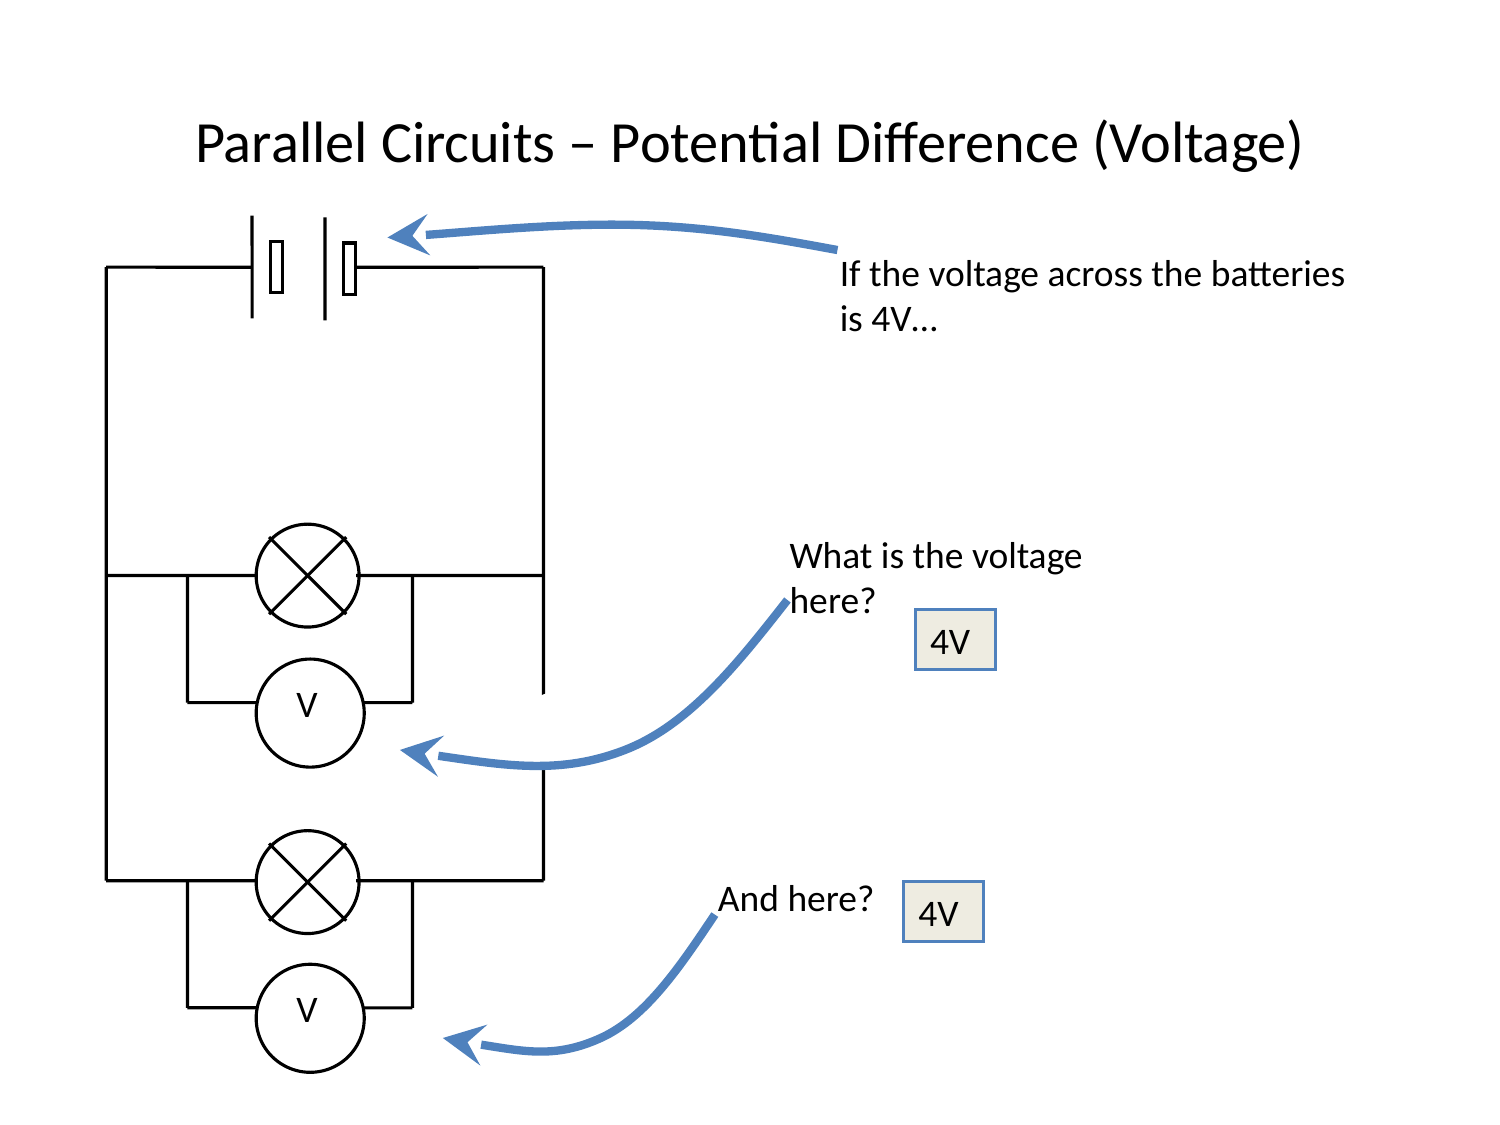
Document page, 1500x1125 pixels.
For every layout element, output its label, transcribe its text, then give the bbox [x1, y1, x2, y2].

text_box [255, 830, 360, 879]
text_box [399, 523, 1151, 776]
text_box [187, 575, 413, 768]
text_box 4V [980, 881, 984, 942]
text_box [442, 865, 976, 1059]
title Parallel Circuits – Potential Difference (Voltage) [75, 45, 1425, 233]
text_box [387, 222, 1388, 377]
text_box [343, 242, 356, 295]
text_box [187, 880, 413, 1073]
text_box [255, 523, 360, 573]
text_box [270, 241, 283, 293]
